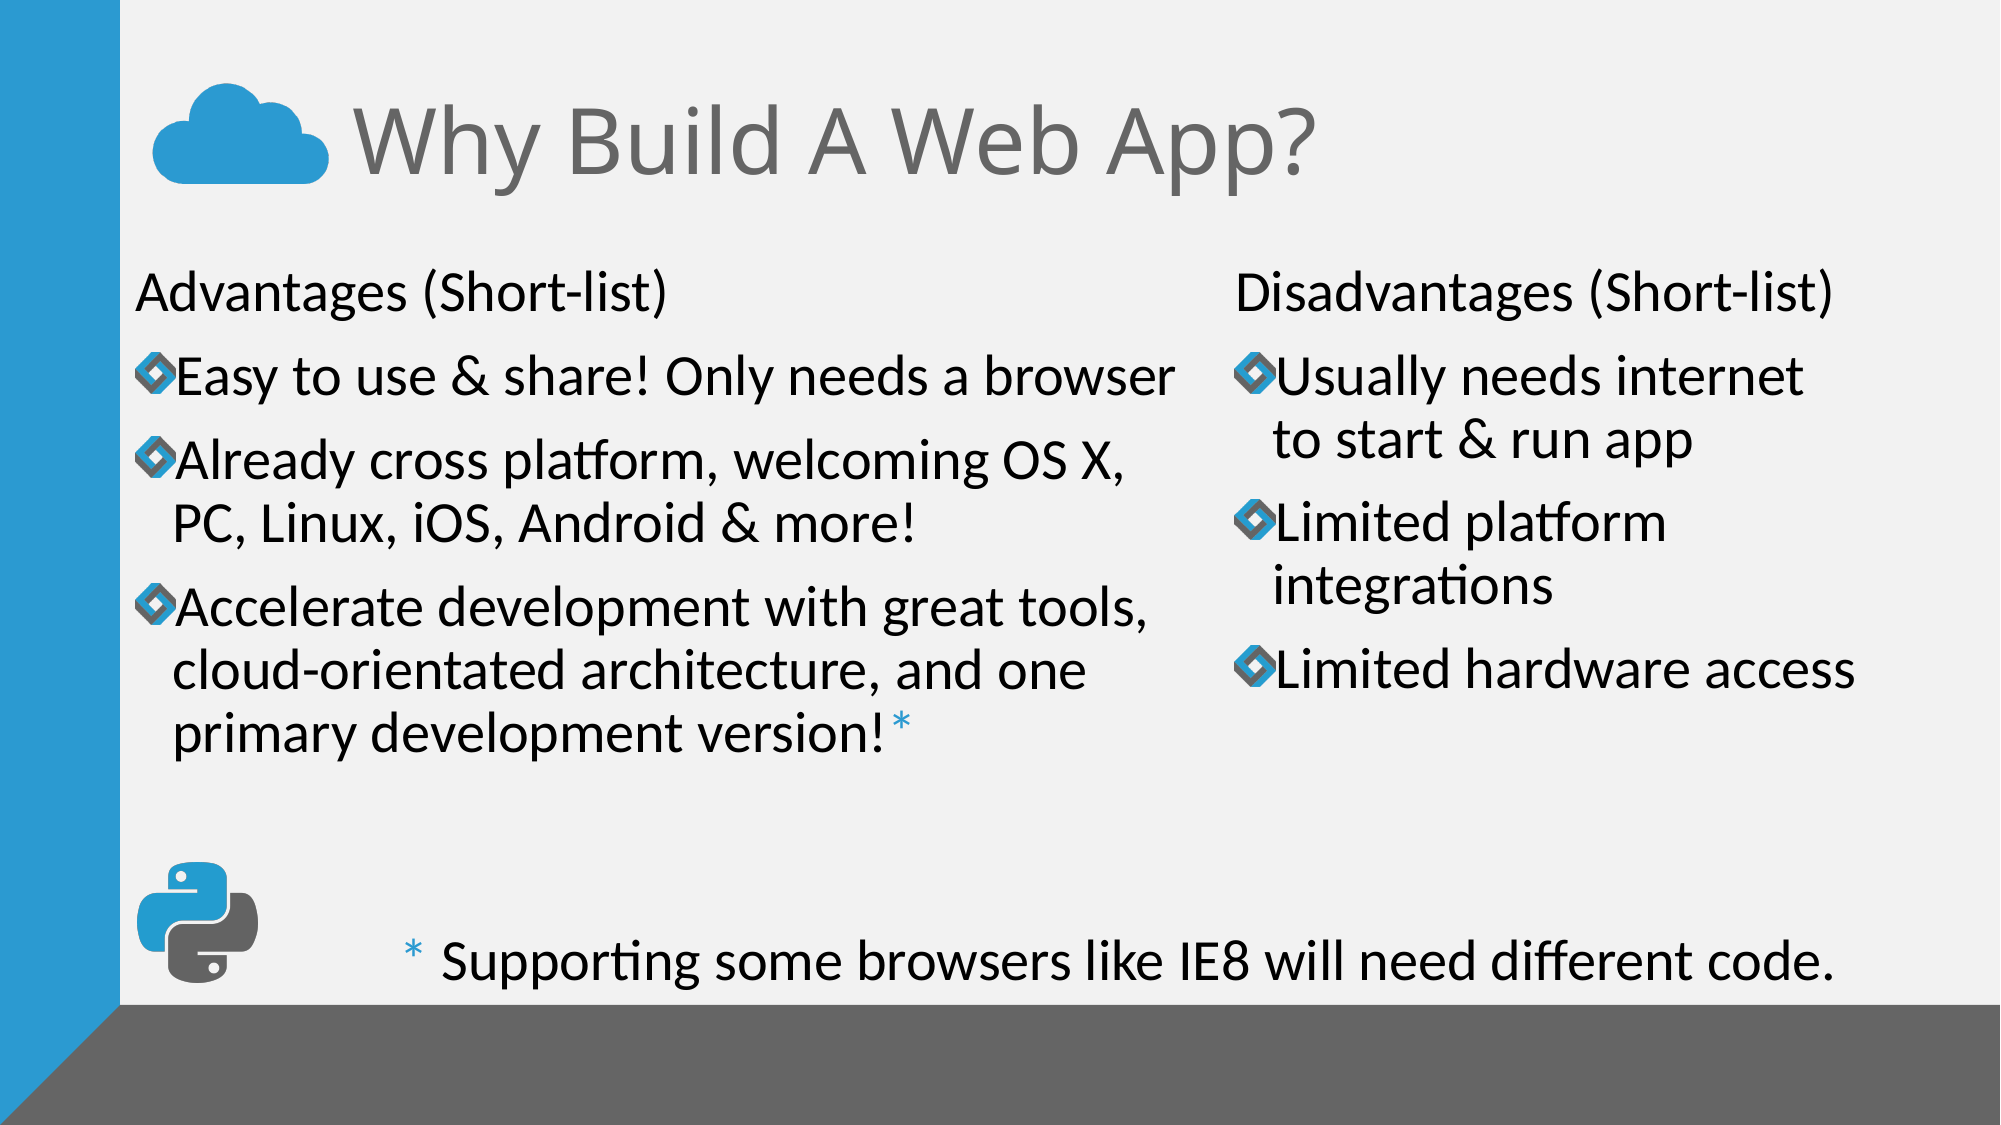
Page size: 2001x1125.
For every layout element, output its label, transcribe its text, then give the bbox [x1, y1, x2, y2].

picture [135, 583, 176, 625]
picture [135, 436, 176, 478]
picture [1234, 645, 1276, 687]
title Why Build A Web App? [337, 36, 1876, 253]
picture [140, 33, 341, 234]
picture [1234, 352, 1276, 394]
picture [135, 352, 176, 394]
text_box * Supporting some browsers like IE8 will need different code. [384, 922, 1876, 1005]
picture [1234, 499, 1276, 540]
list Advantages (Short-list) Easy to use & share! Only needs a browser Already cross platform, welcoming OS X, PC, Linux, iOS, Android & more! Accelerate development with great tools, cloud-orientated architecture, and one primary development version!* [120, 253, 1219, 1005]
text_box Disadvantages (Short-list) Usually needs internet to start & run app Limited platform integrations Limited hardware access [1219, 253, 1876, 922]
